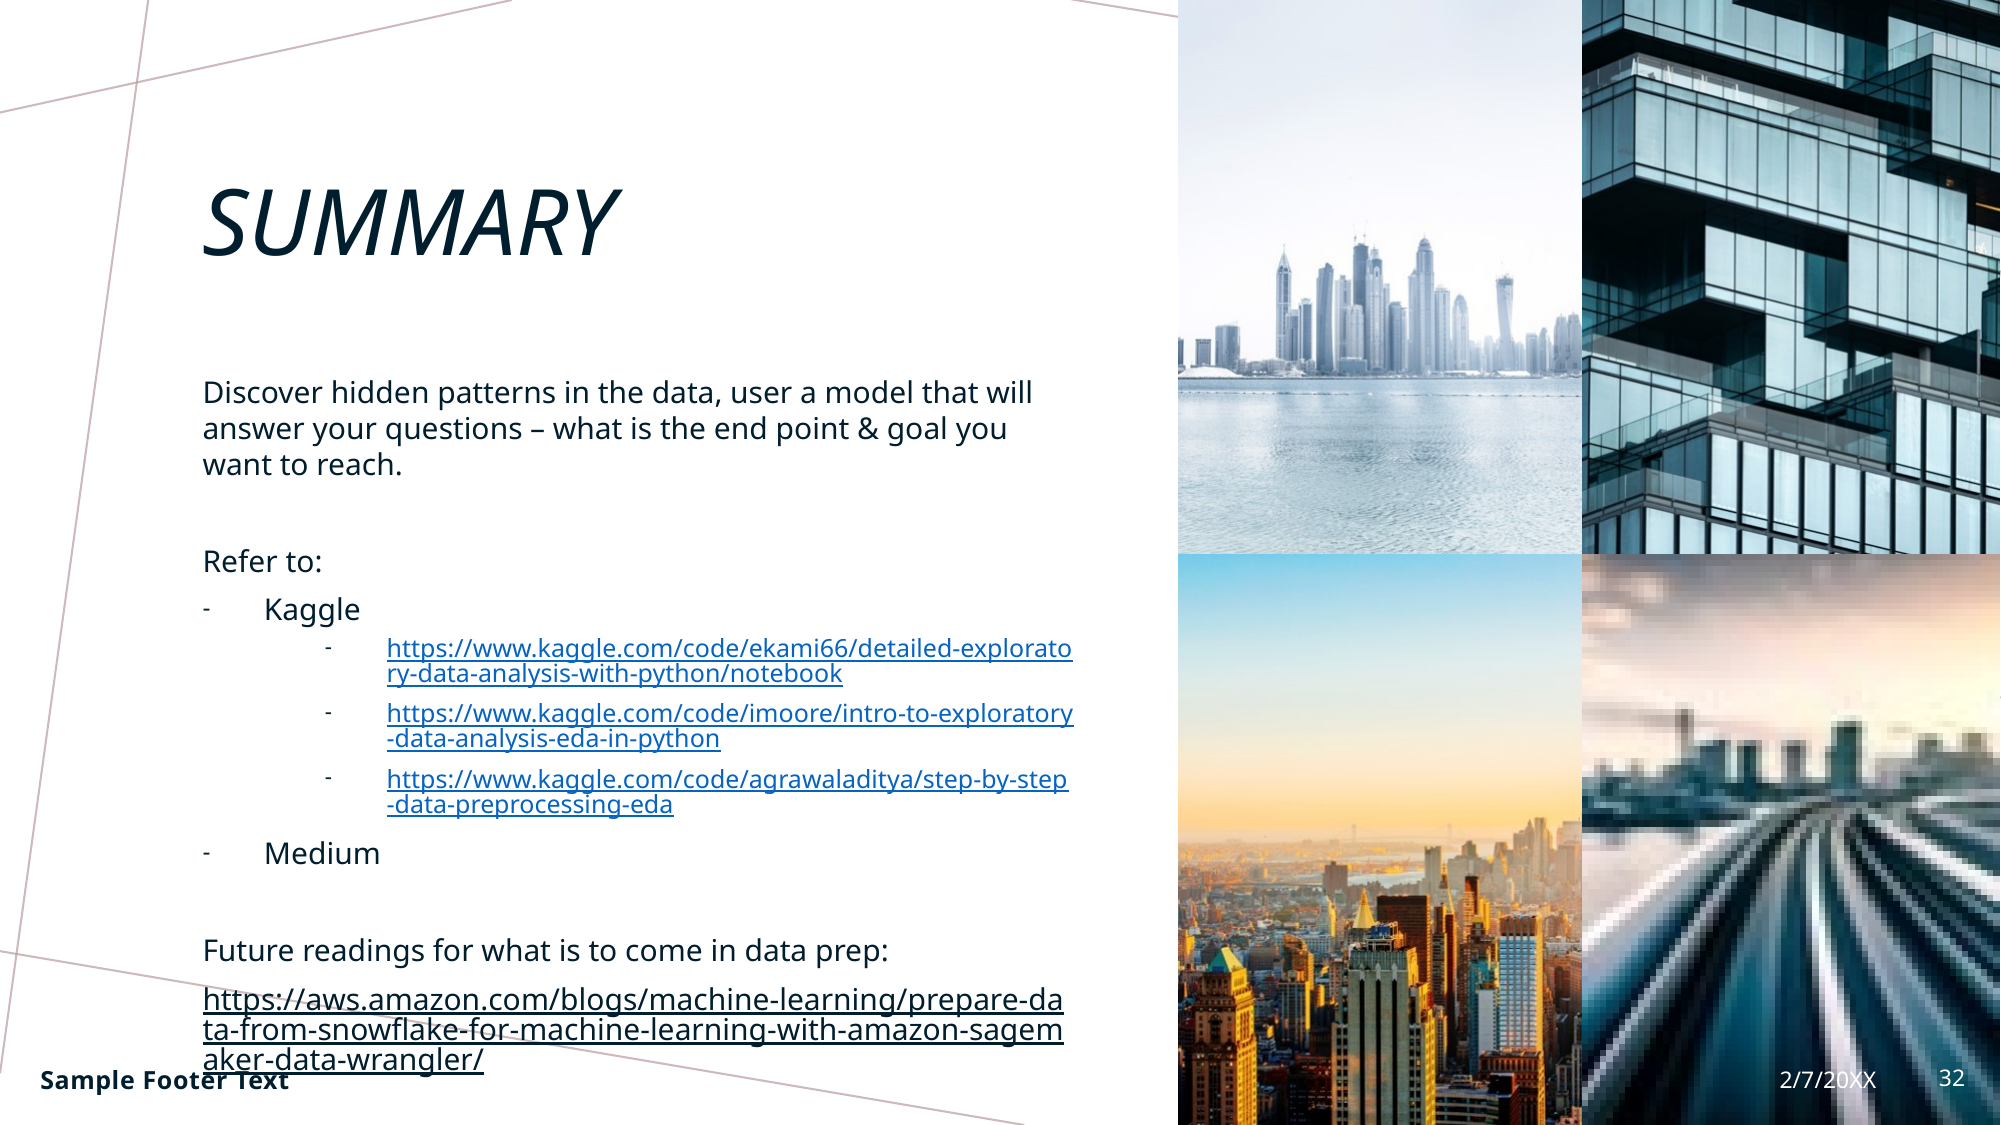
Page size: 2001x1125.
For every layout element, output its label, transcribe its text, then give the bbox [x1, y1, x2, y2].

picture [1178, 0, 2000, 1125]
title Summary [187, 87, 1090, 365]
list Discover hidden patterns in the data, user a model that will answer your questions – what is the end point & goal you want to reach. Refer to: Kaggle https://www.kaggle.com/code/ekami66/detailed-exploratory-data-analysis-with-python/notebook https://www.kaggle.com/code/imoore/intro-to-exploratory-data-analysis-eda-in-python https://www.kaggle.com/code/agrawaladitya/step-by-step-data-preprocessing-eda Medium Future readings for what is to come in data prep: https://aws.amazon.com/blogs/machine-learning/prepare-data-from-snowflake-for-machine-learning-with-amazon-sagemaker-data-wrangler/ [187, 365, 1090, 993]
footer Sample Footer Text [25, 1049, 764, 1110]
